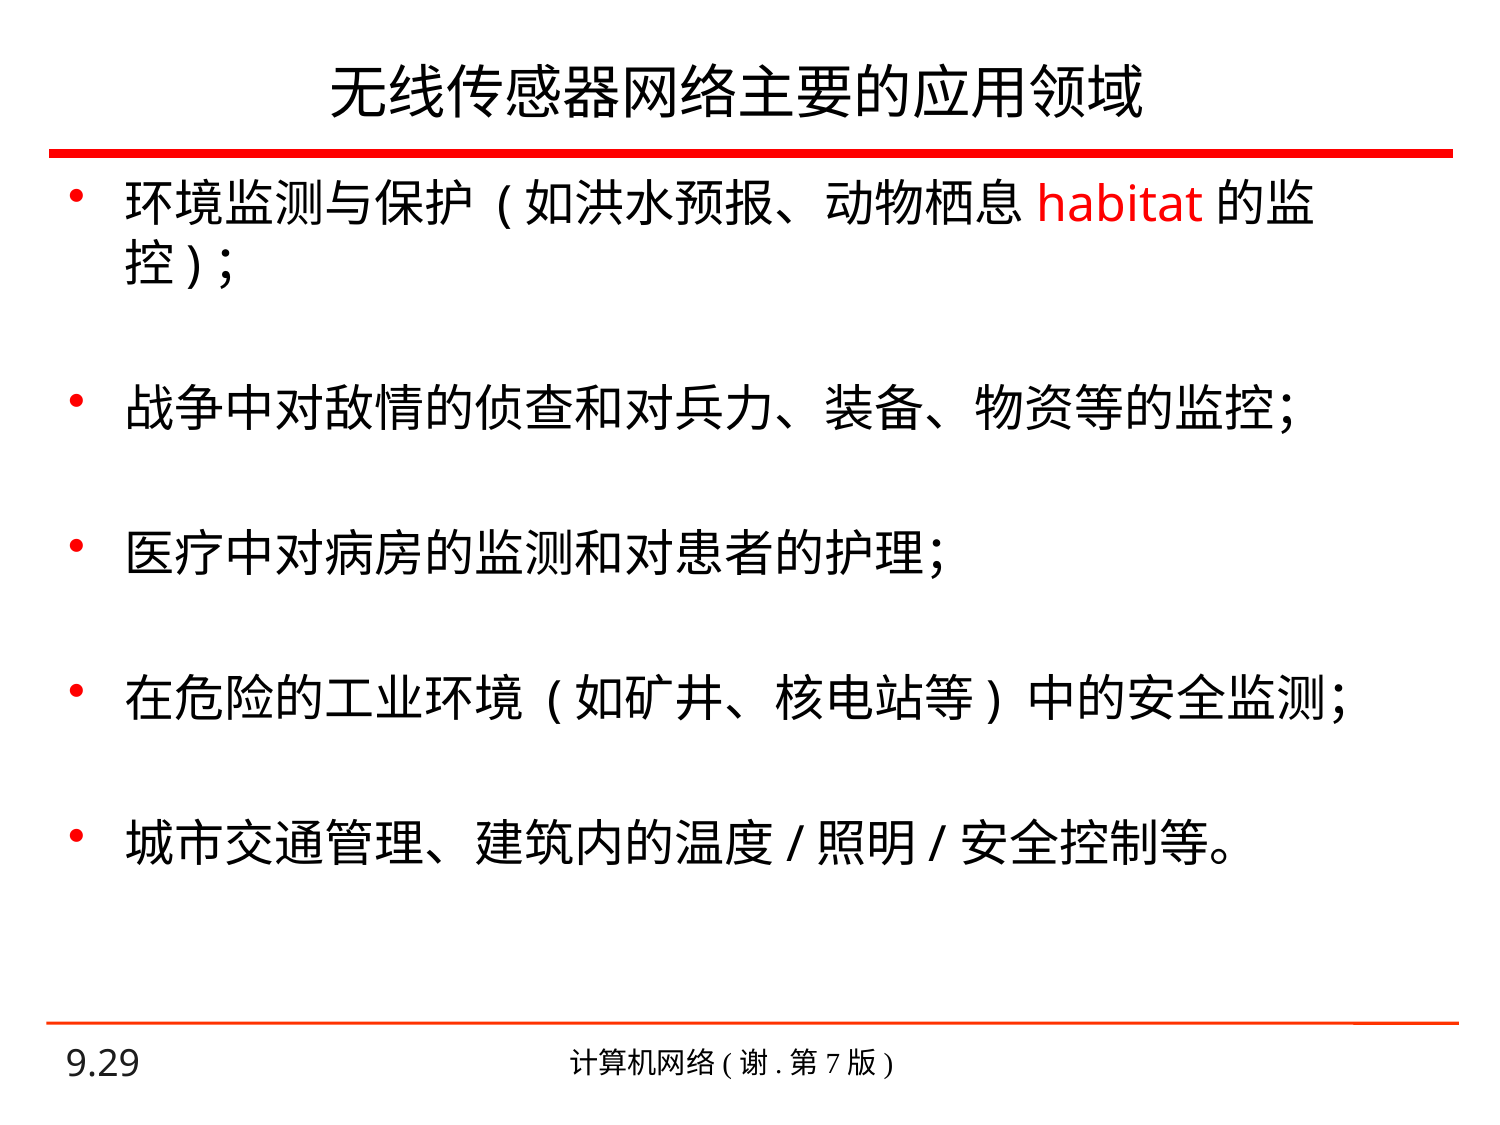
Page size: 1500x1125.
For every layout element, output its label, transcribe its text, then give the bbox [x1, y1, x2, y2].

title 无线传感器网络主要的应用领域 [40, 30, 1448, 150]
list 环境监测与保护 (如洪水预报、动物栖息habitat的监控)； 战争中对敌情的侦查和对兵力、装备、物资等的监控； 医疗中对病房的监测和对患者的护理； 在危险的工业环境 (如矿井、核电站等) 中的安全监测； 城市交通管理、建筑内的温度/照明/安全控制等。 [52, 163, 1448, 1009]
